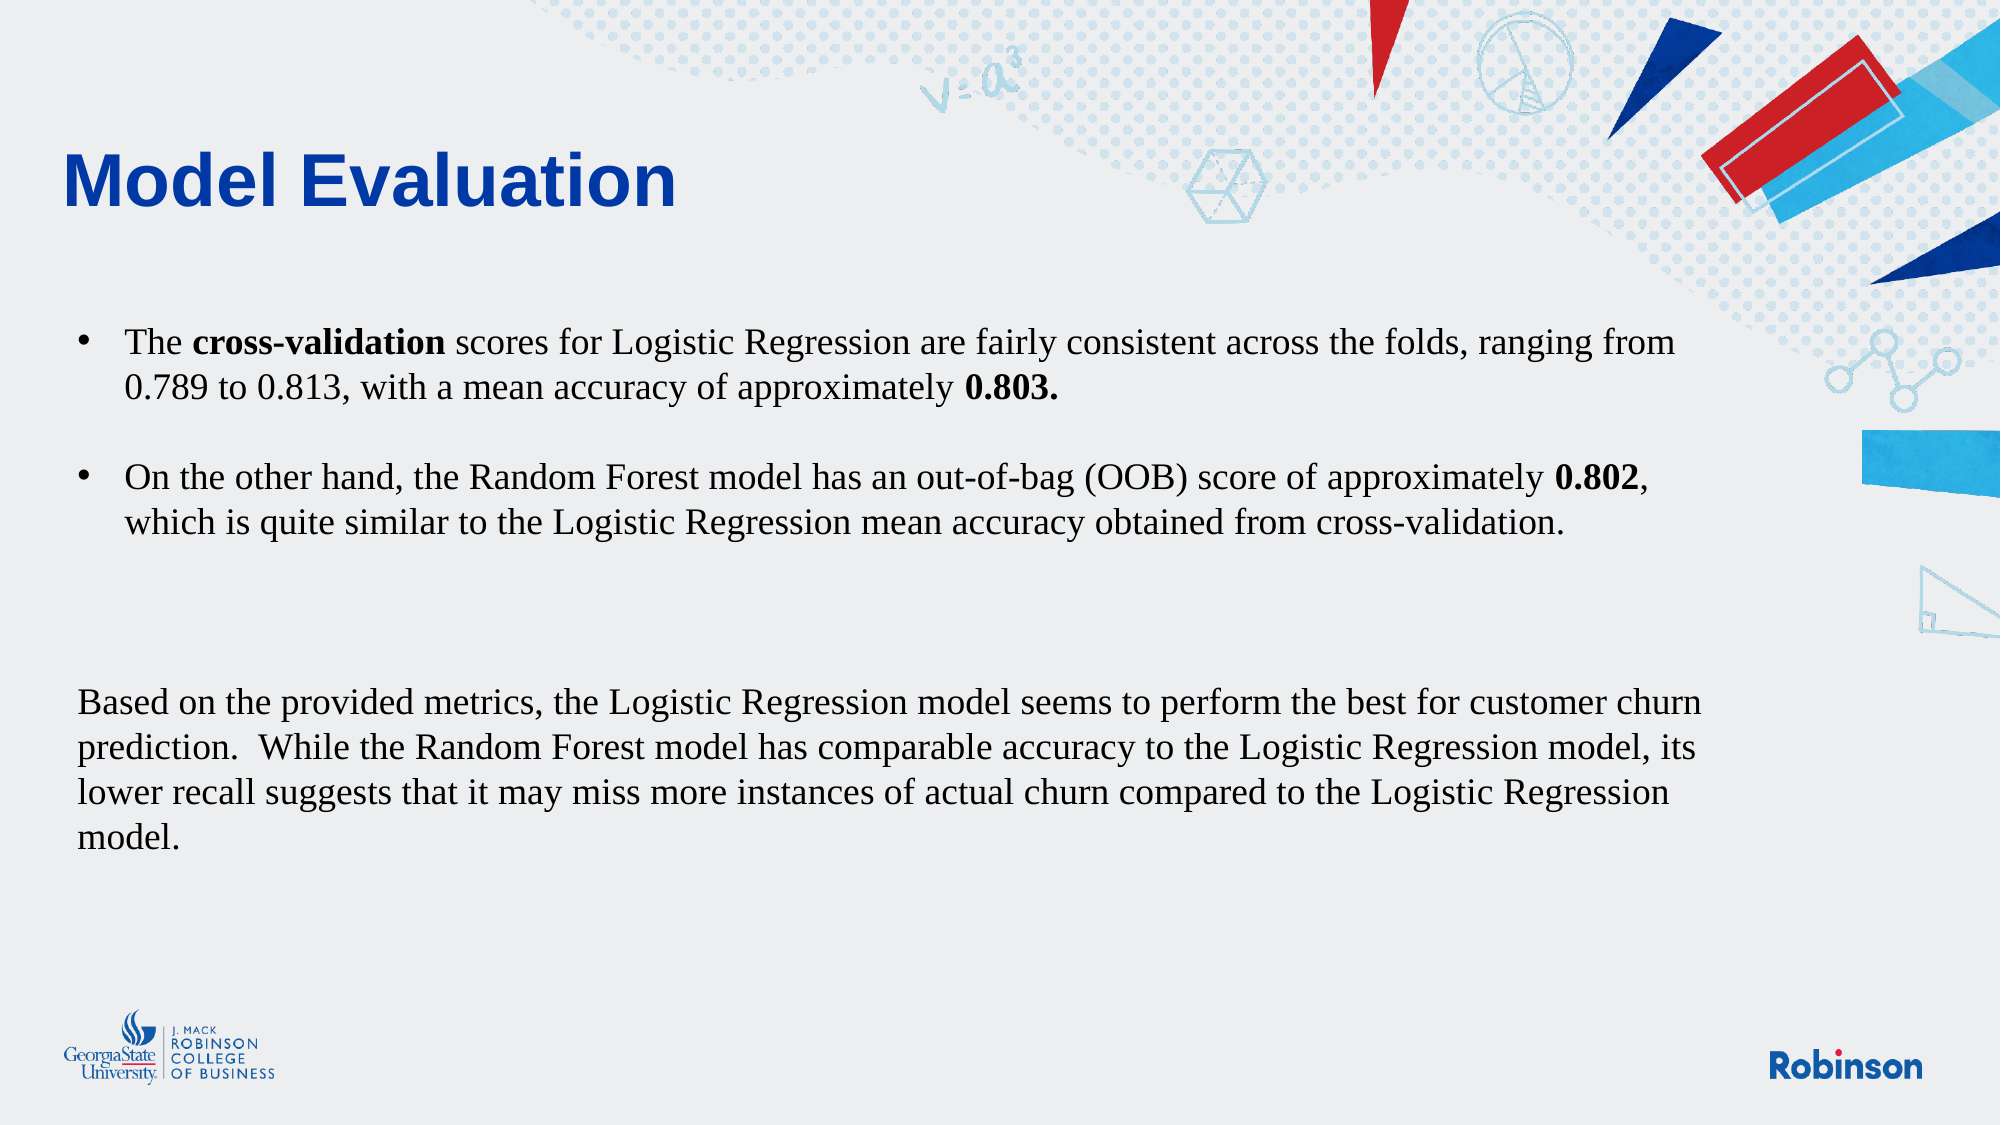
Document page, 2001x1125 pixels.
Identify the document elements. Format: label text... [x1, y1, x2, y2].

title Model Evaluation [62, 141, 1938, 223]
text_box The cross-validation scores for Logistic Regression are fairly consistent across the folds, ranging from 0.789 to 0.813, with a mean accuracy of approximately 0.803. On the other hand, the Random Forest model has an out-of-bag (OOB) score of approximately 0.802, which is quite similar to the Logistic Regression mean accuracy obtained from cross-validation. Based on the provided metrics, the Logistic Regression model seems to perform the best for customer churn prediction. While the Random Forest model has comparable accuracy to the Logistic Regression model, its lower recall suggests that it may miss more instances of actual churn compared to the Logistic Regression model. [62, 309, 1763, 910]
picture [0, 0, 2000, 1125]
